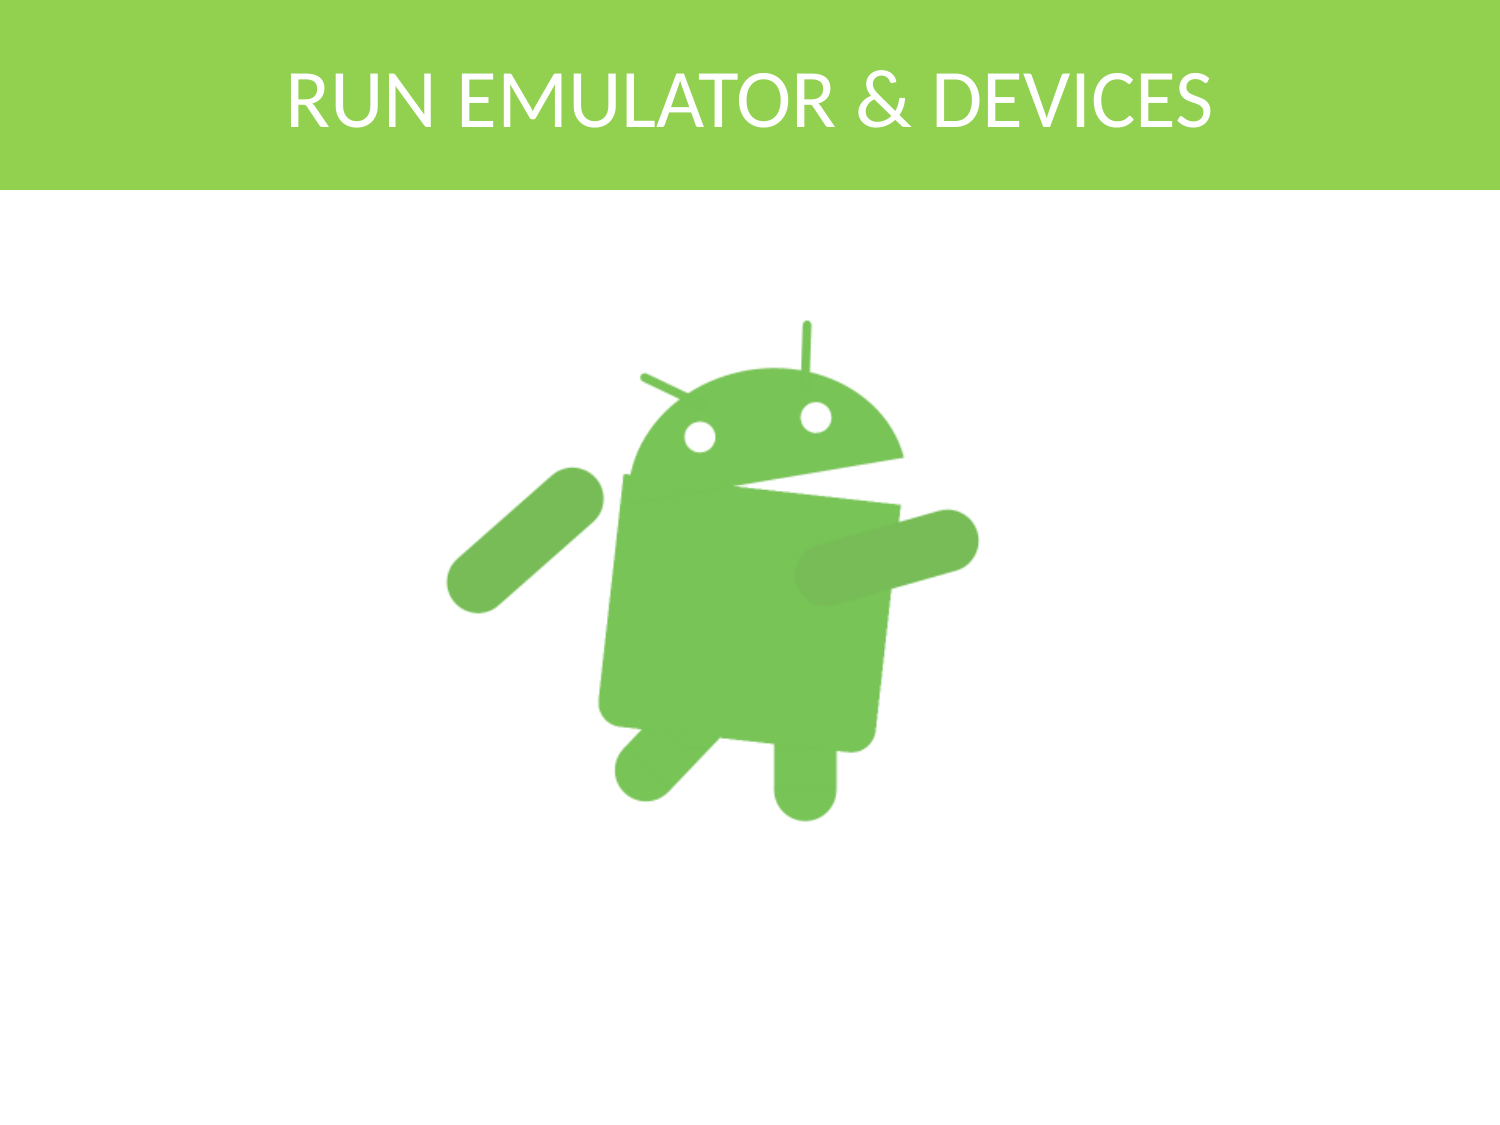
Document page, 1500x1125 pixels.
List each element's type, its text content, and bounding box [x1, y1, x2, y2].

text_box RUN EMULATOR & DEVICES [0, 0, 1500, 190]
picture [437, 249, 1063, 876]
